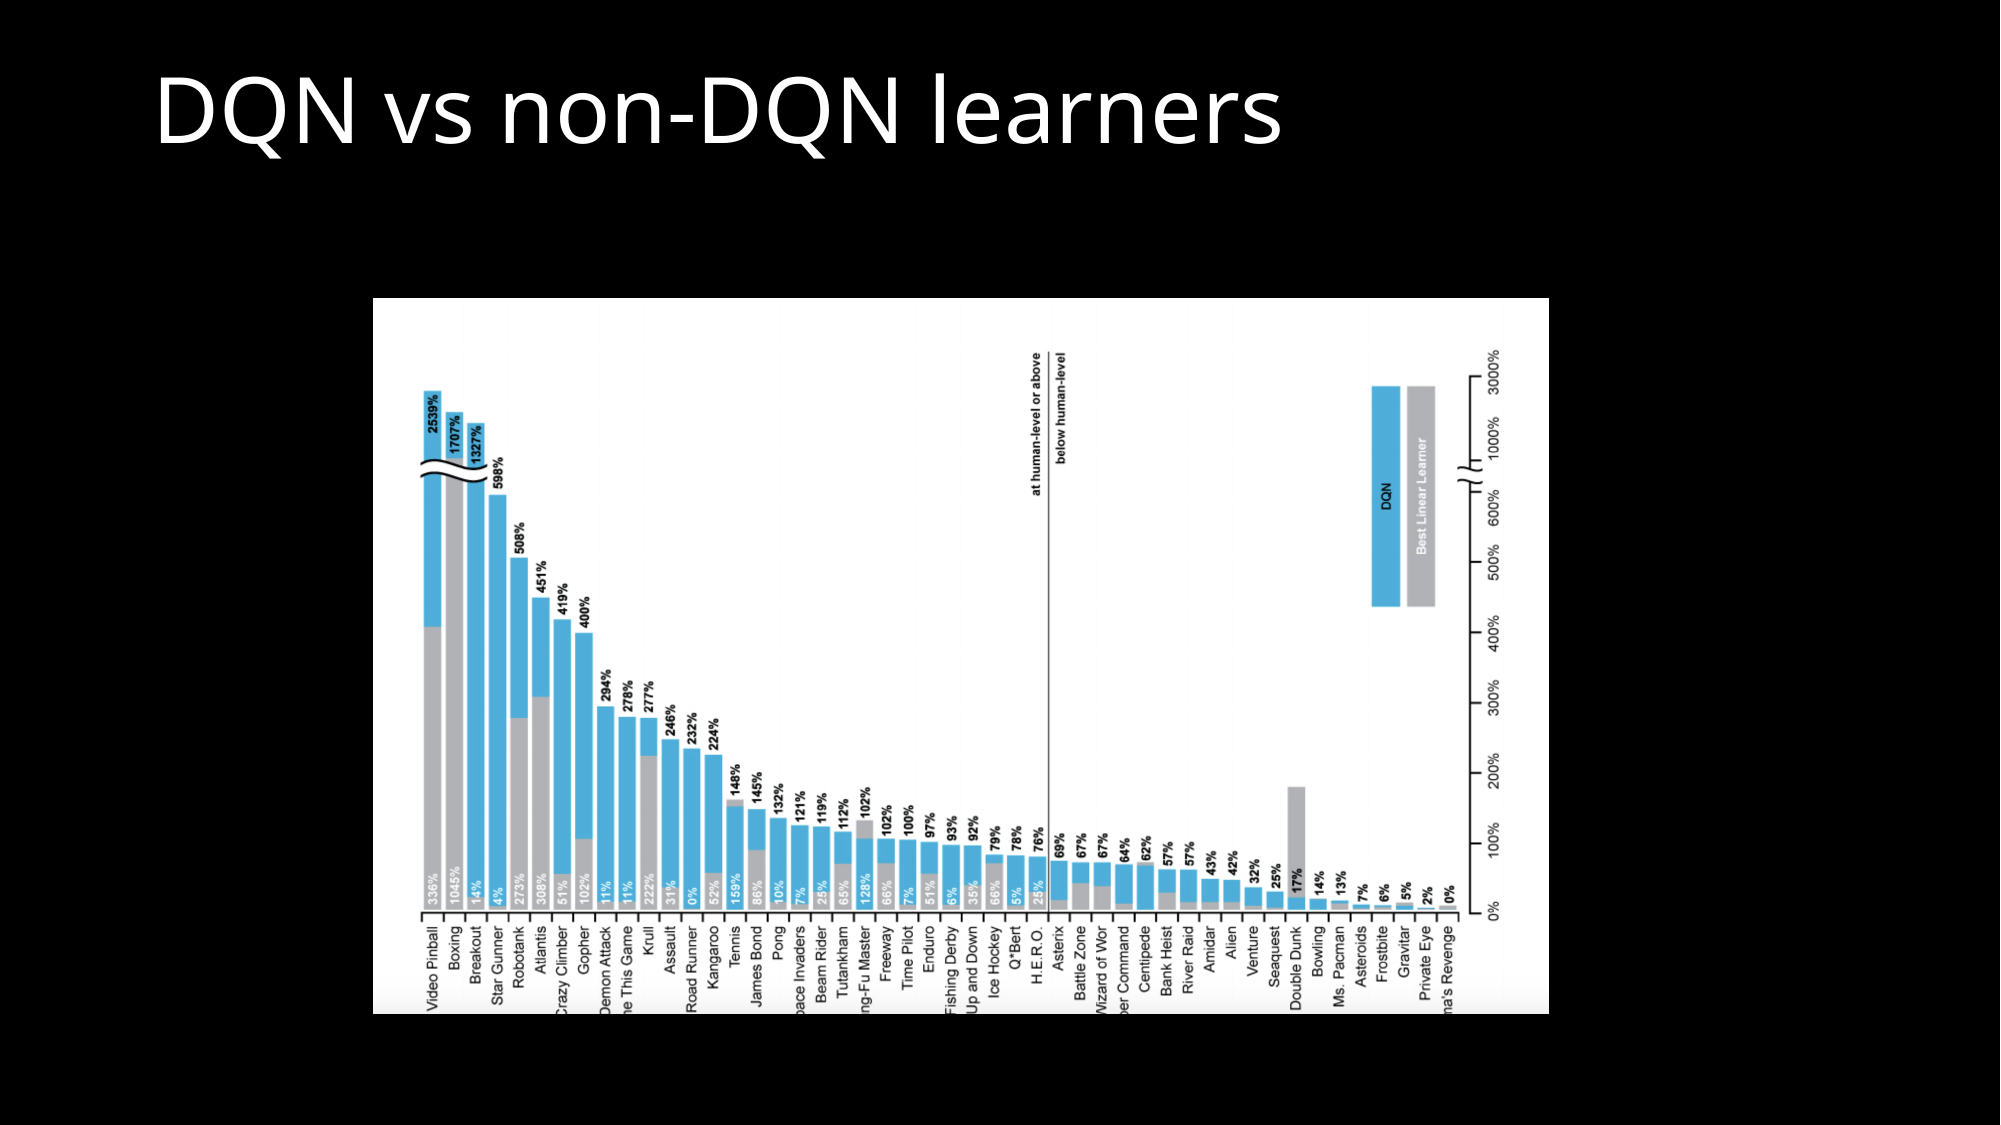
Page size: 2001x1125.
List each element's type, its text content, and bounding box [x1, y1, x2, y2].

title DQN vs non-DQN learners [137, 59, 1863, 278]
picture [373, 298, 1549, 1014]
